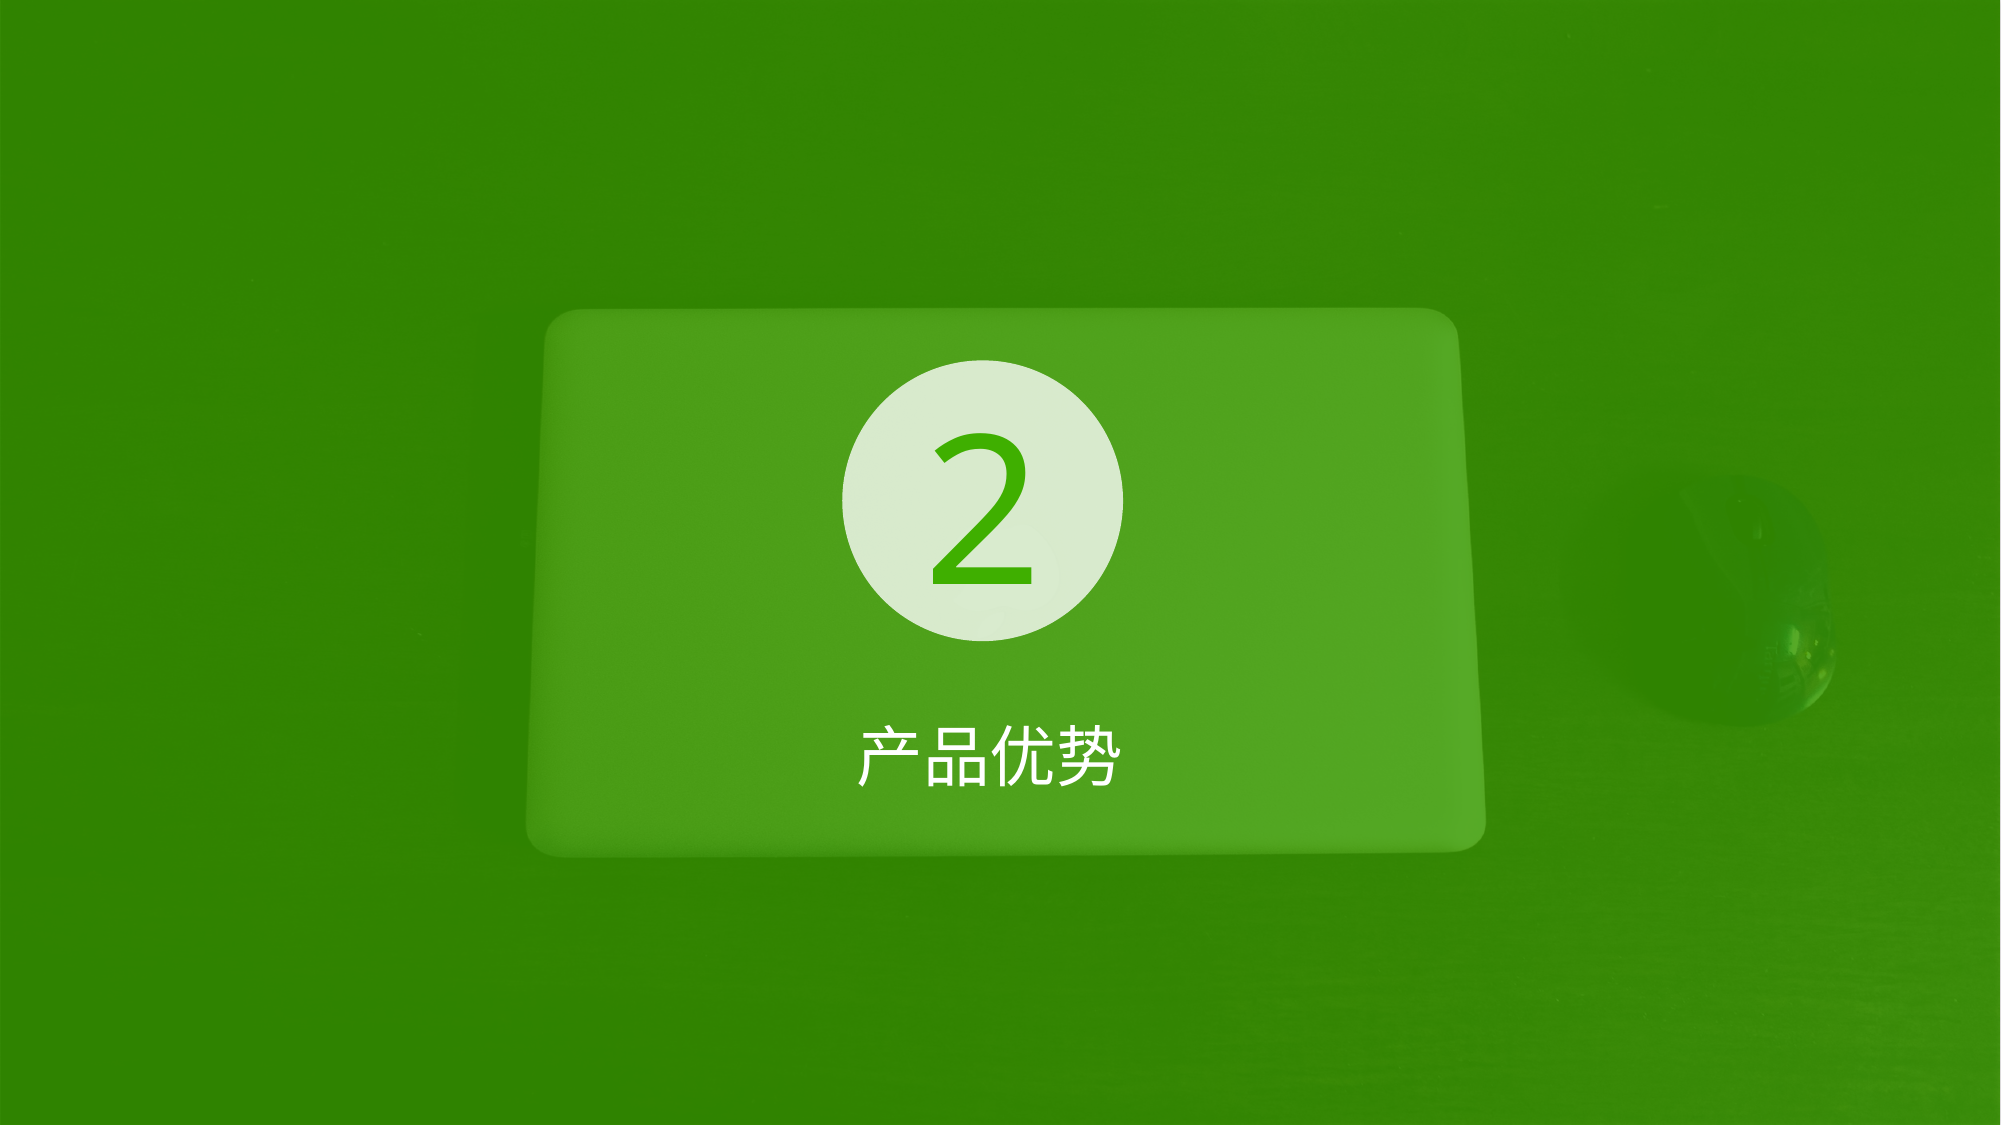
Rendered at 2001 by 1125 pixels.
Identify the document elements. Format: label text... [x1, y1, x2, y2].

text_box 产品优势 [841, 707, 1139, 803]
text_box 2 [841, 359, 1124, 642]
